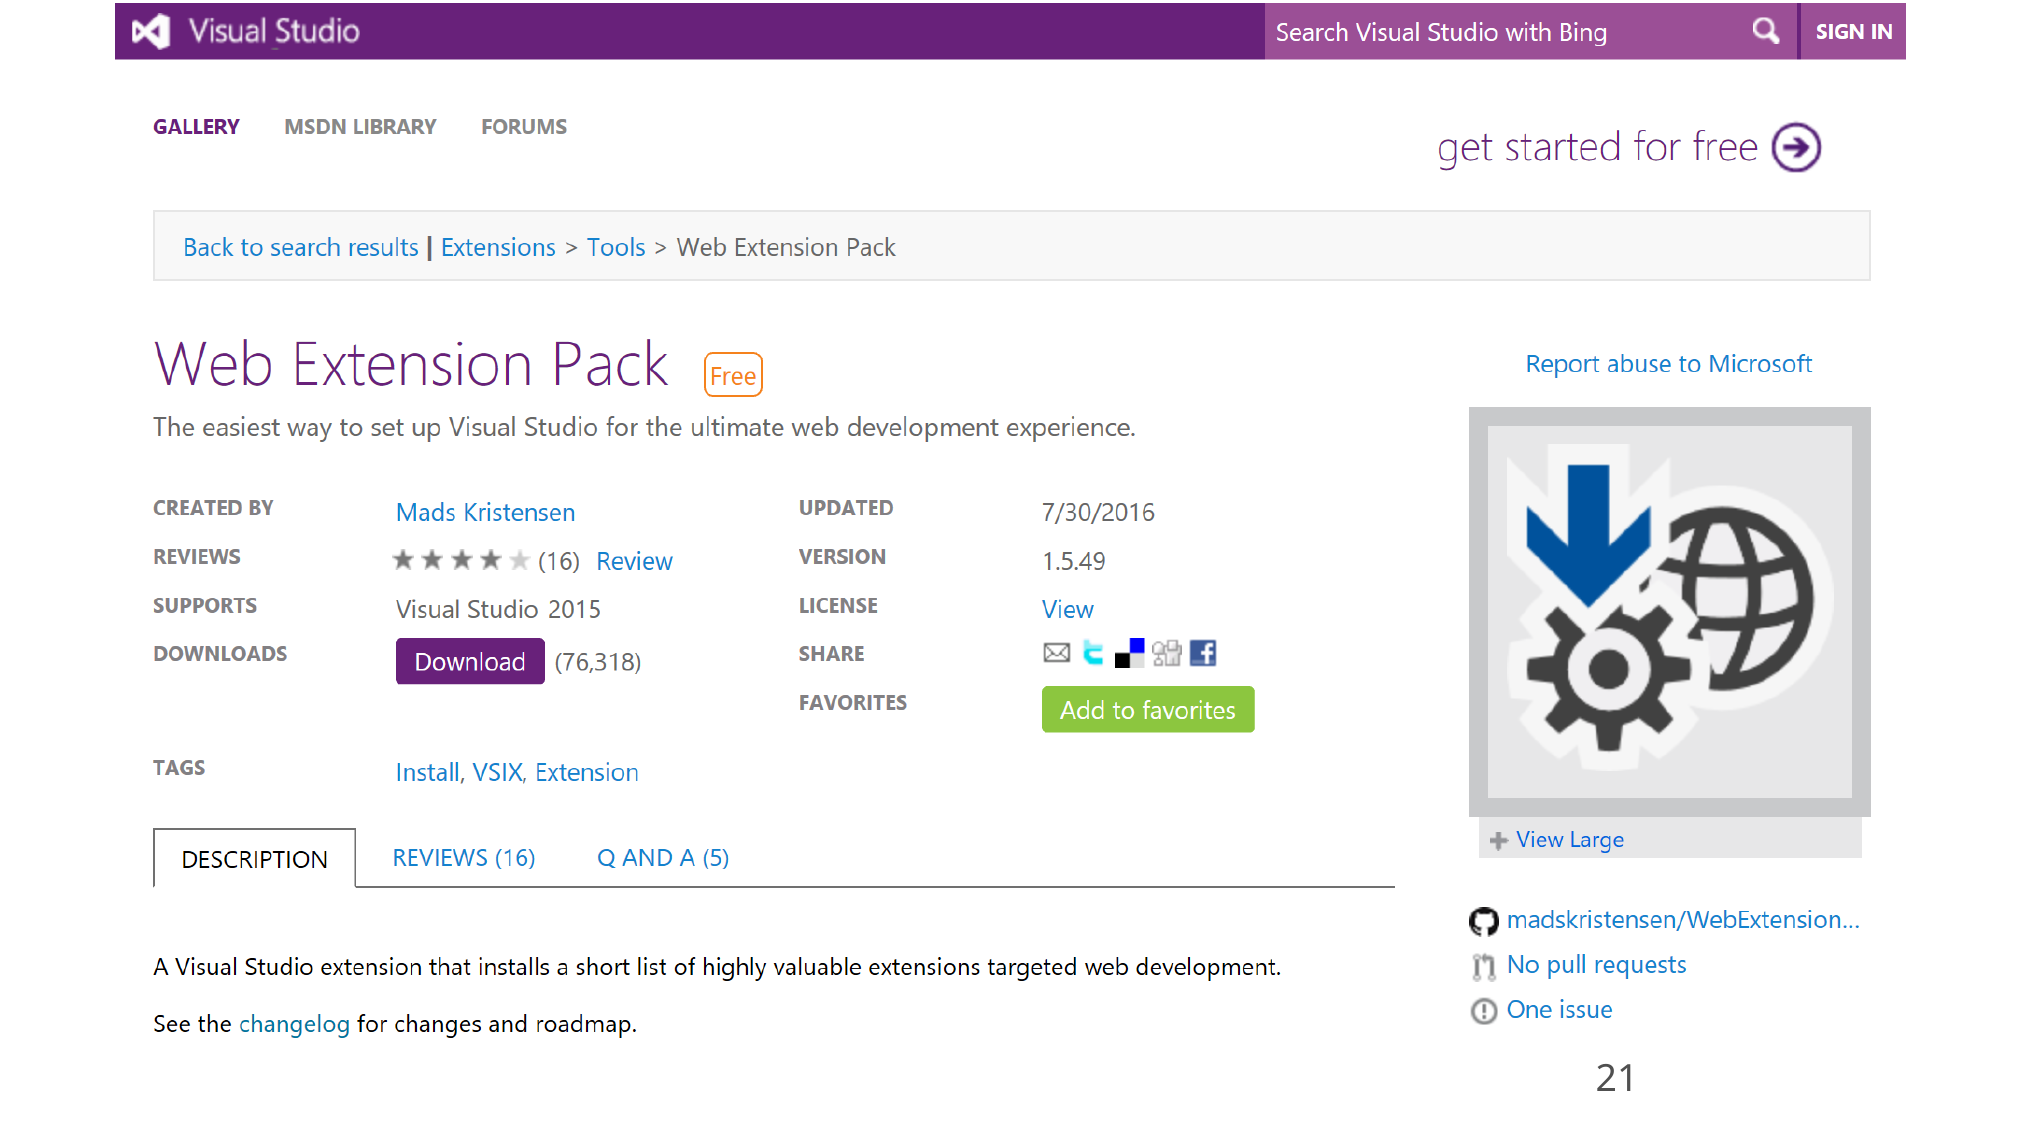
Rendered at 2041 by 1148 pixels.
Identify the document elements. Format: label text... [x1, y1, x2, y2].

picture [114, 3, 1906, 1039]
slide_number 21 [1580, 1046, 2041, 1108]
